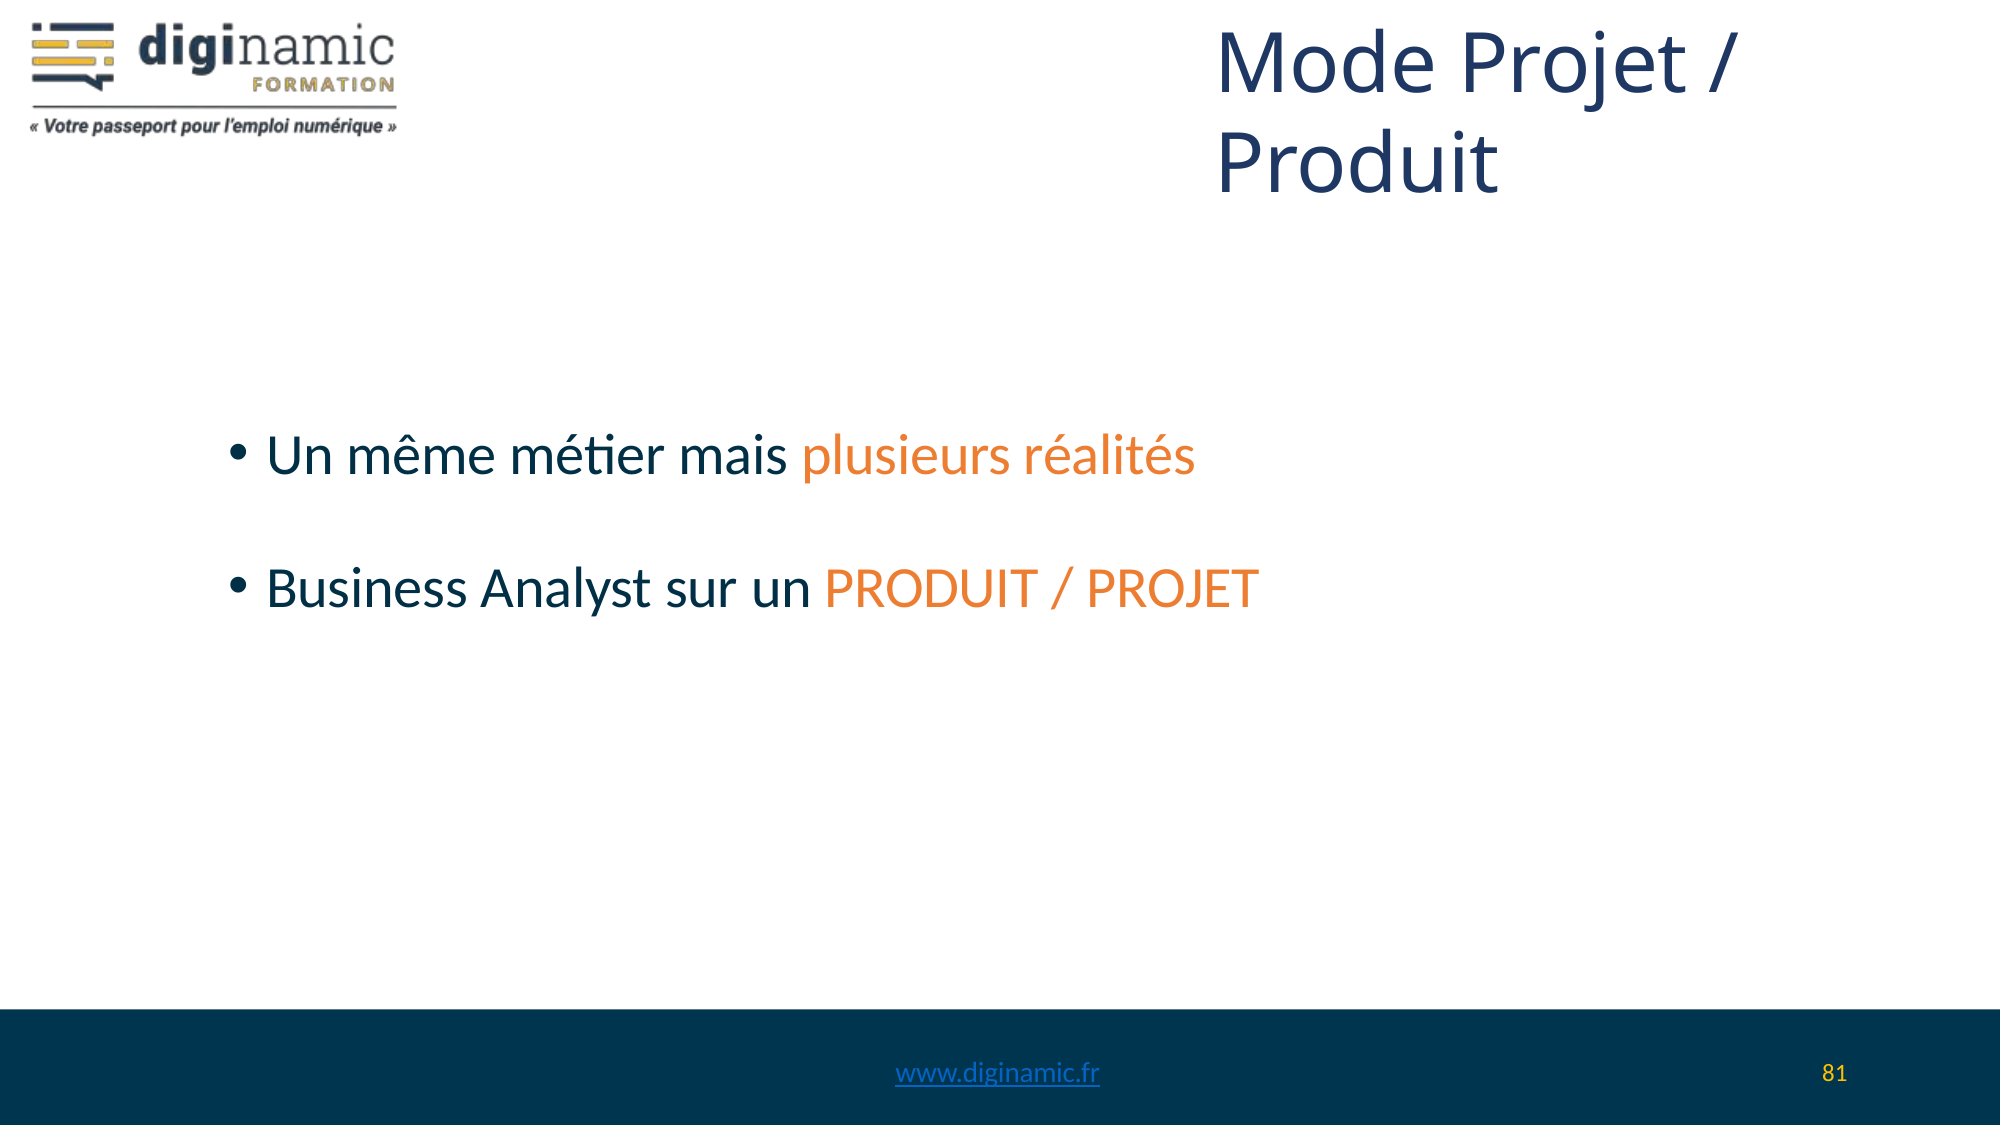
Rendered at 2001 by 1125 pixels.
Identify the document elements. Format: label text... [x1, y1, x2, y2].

text_box Un même métier mais plusieurs réalités Business Analyst sur un PRODUIT / PROJET [151, 399, 1888, 620]
footer www.diginamic.fr [893, 1058, 1107, 1125]
picture [15, 20, 414, 138]
slide_number 81 [1817, 1060, 1852, 1125]
text_box Mode Projet / Produit [1212, 7, 1947, 210]
